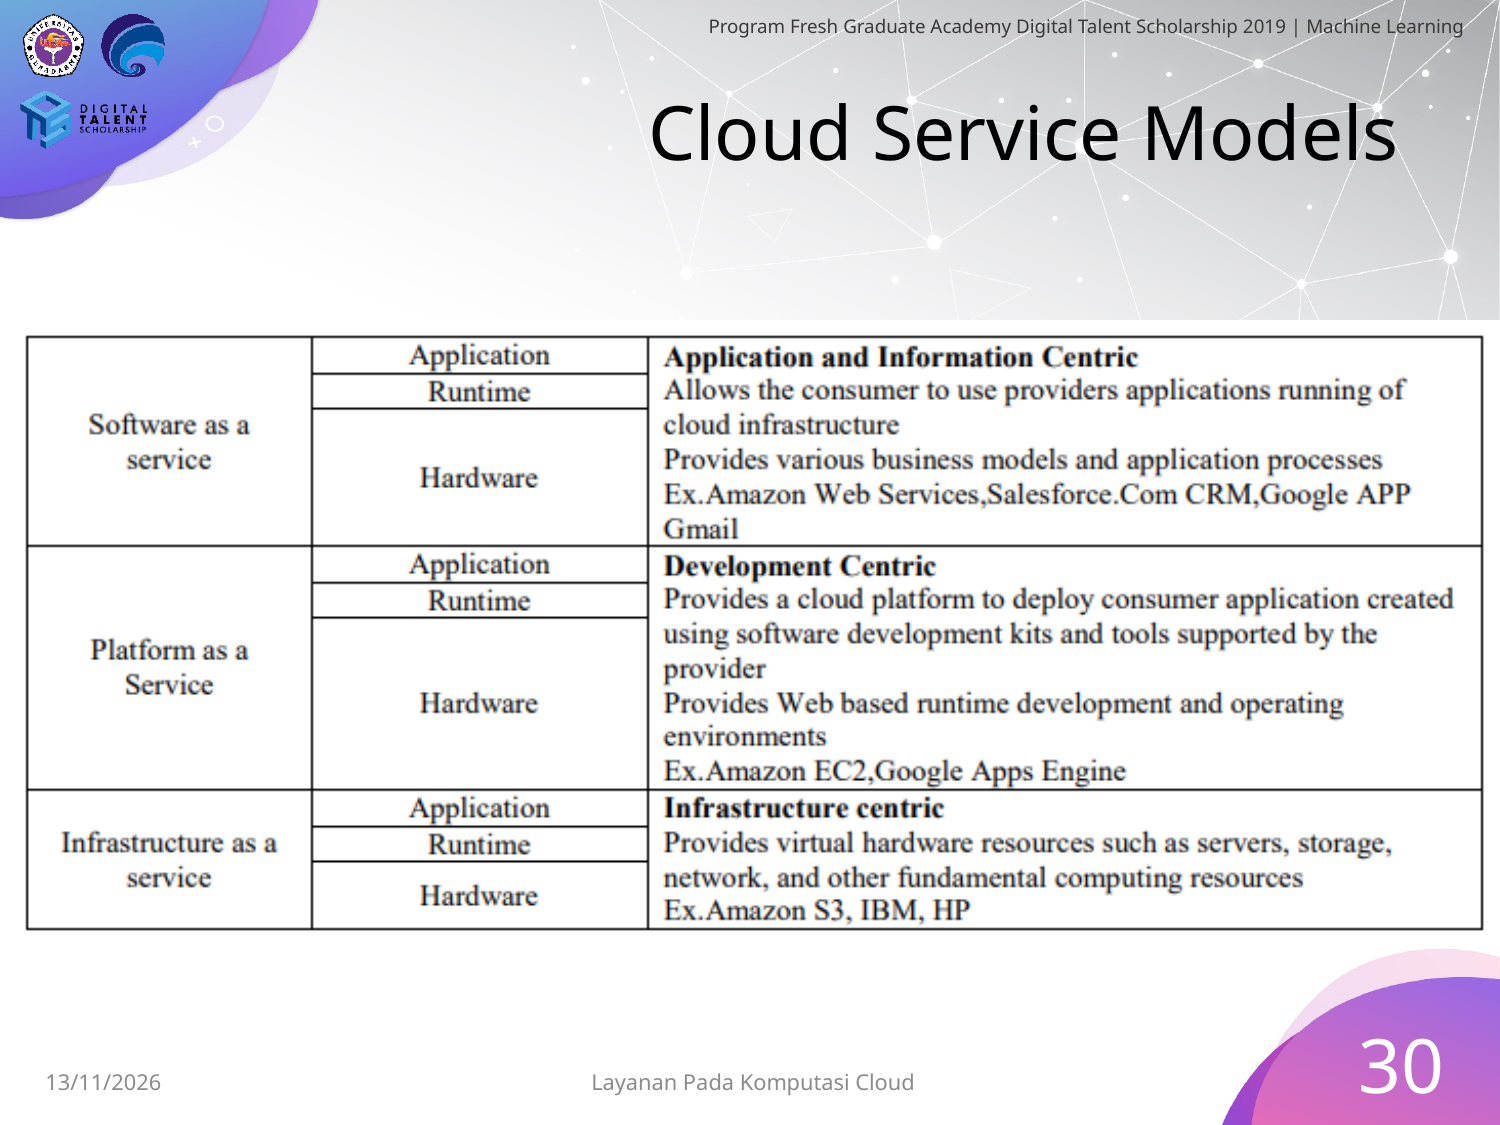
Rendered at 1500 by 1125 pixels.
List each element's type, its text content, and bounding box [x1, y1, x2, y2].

picture [0, 0, 1500, 320]
slide_number 30 [1327, 1025, 1477, 1115]
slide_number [30, 1053, 272, 1114]
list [0, 320, 1500, 946]
picture [0, 946, 1500, 1125]
title Cloud Service Models [271, 66, 1477, 207]
footer Layanan Pada Komputasi Cloud [386, 1053, 1121, 1114]
